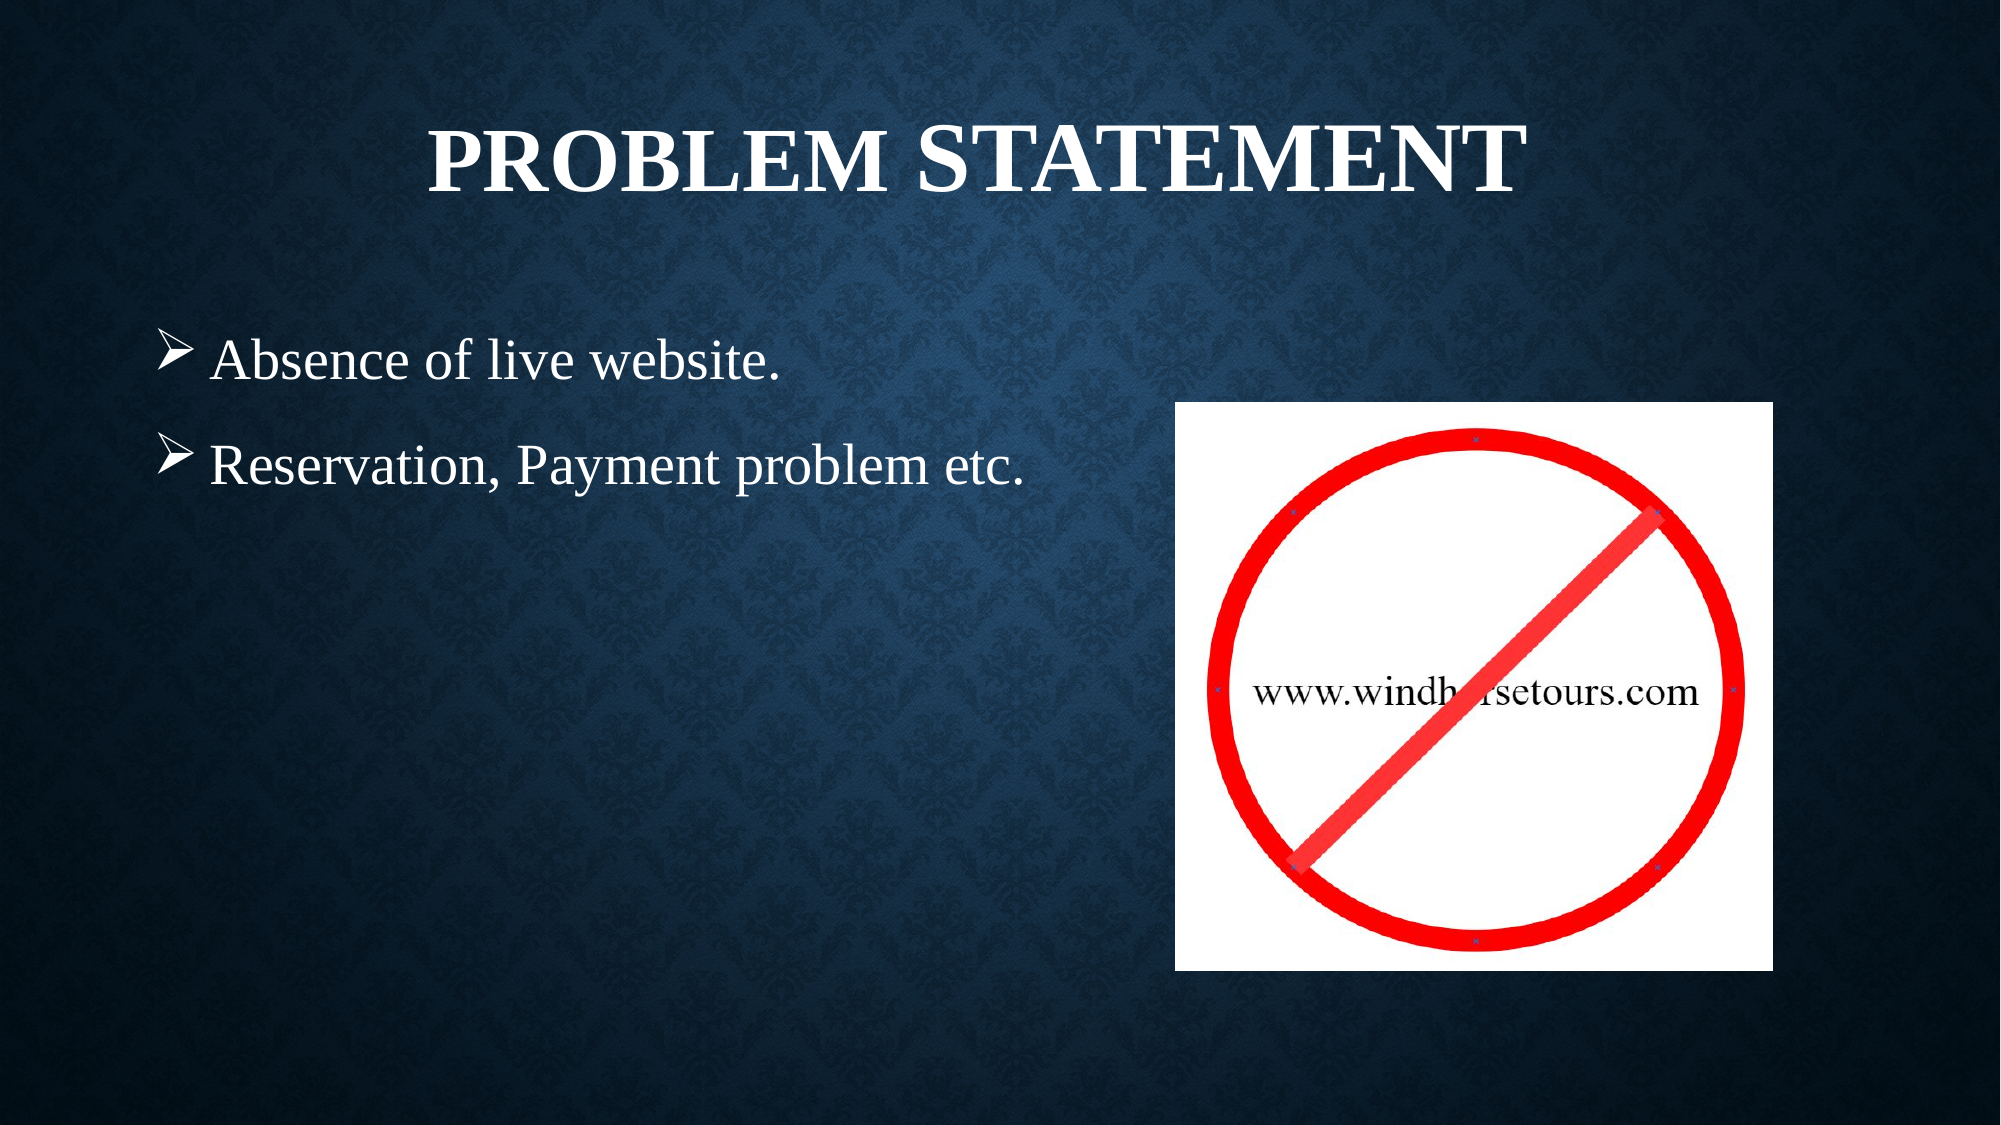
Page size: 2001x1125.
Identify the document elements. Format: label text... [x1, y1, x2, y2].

picture [1175, 401, 1774, 972]
subtitle Absence of live website. Reservation, Payment problem etc. [138, 299, 1881, 1034]
title Problem Statement [306, 90, 1650, 221]
